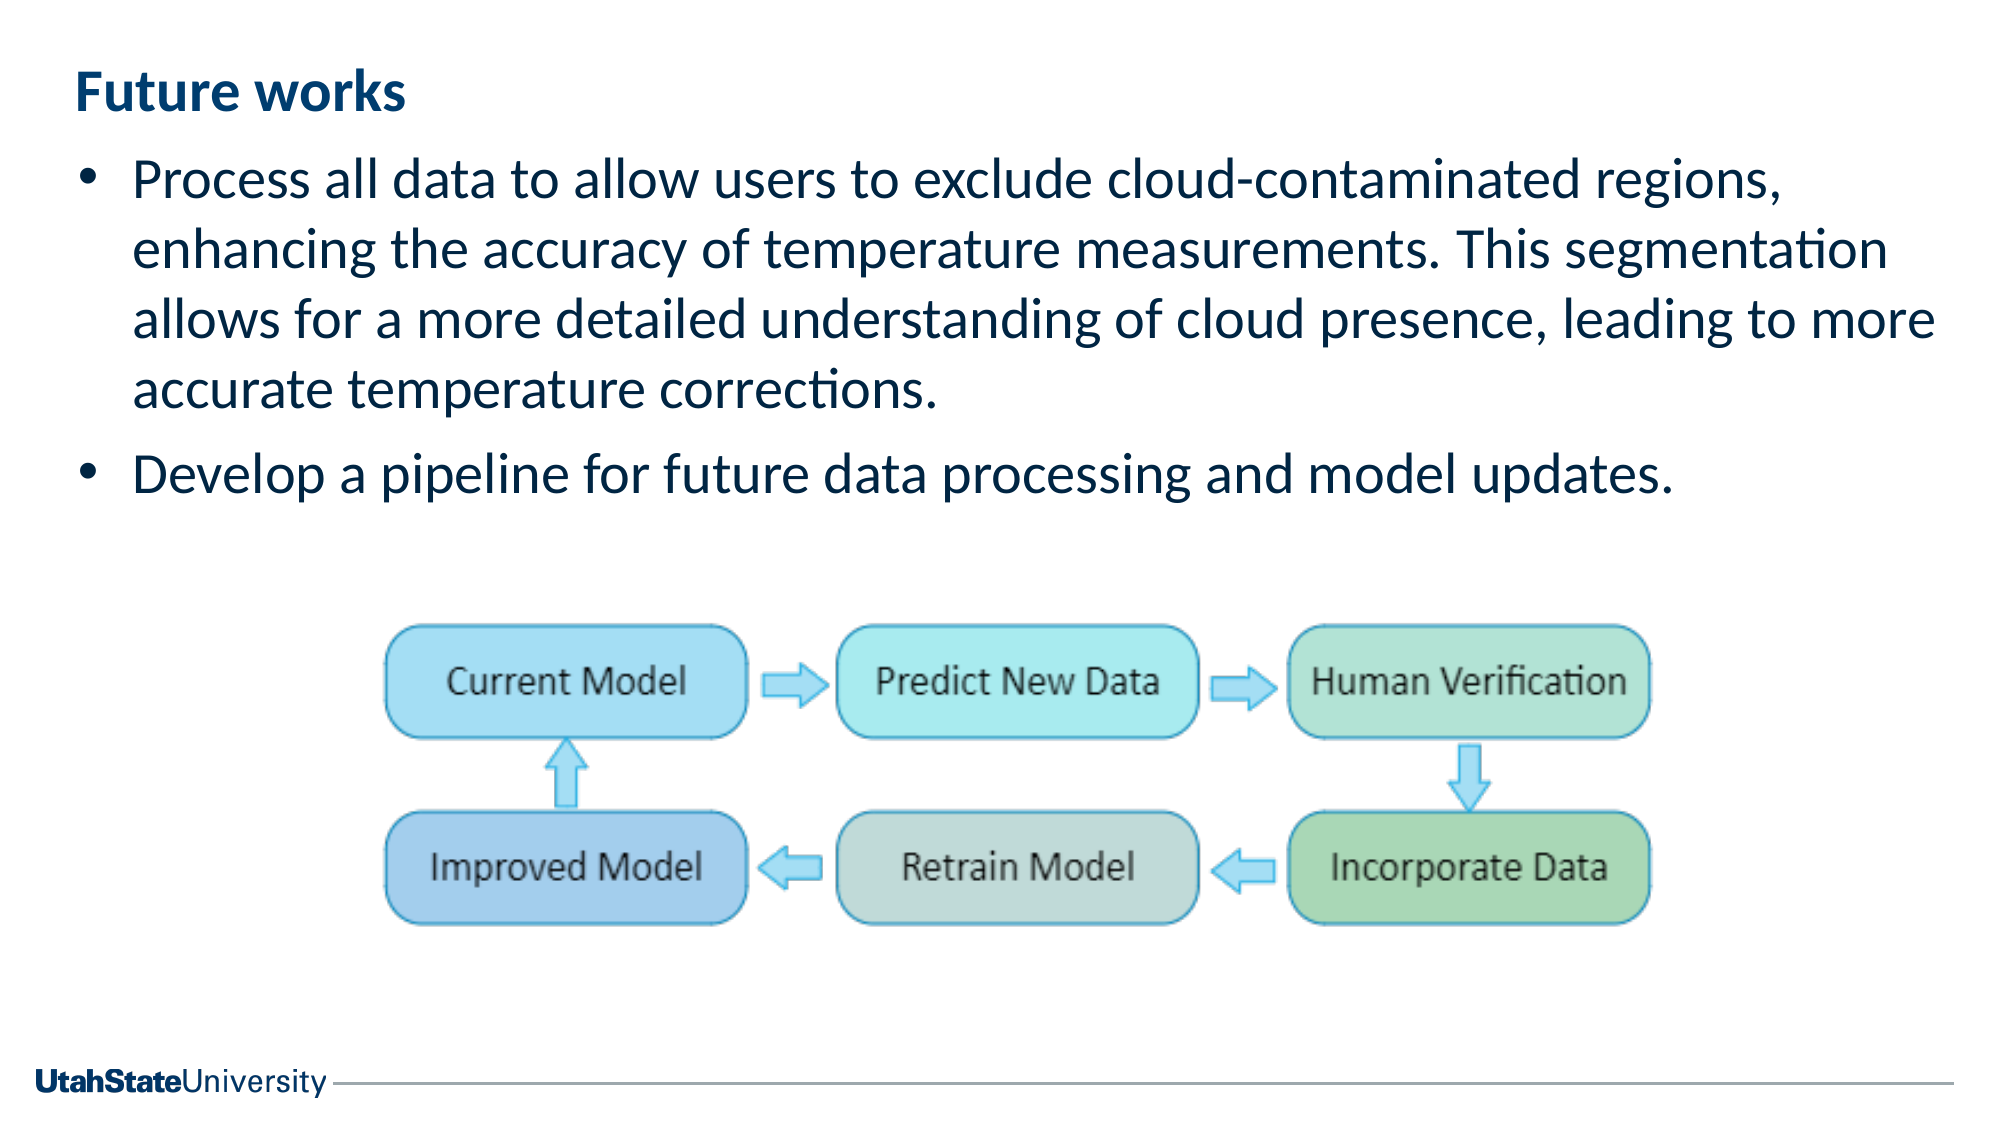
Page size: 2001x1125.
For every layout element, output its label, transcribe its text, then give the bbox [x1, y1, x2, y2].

picture [338, 615, 1699, 937]
title Future works [60, 1, 1994, 131]
list Process all data to allow users to exclude cloud-contaminated regions, enhancing the accuracy of temperature measurements. This segmentation allows for a more detailed understanding of cloud presence, leading to more accurate temperature corrections. Develop a pipeline for future data processing and model updates. [63, 132, 1955, 1010]
